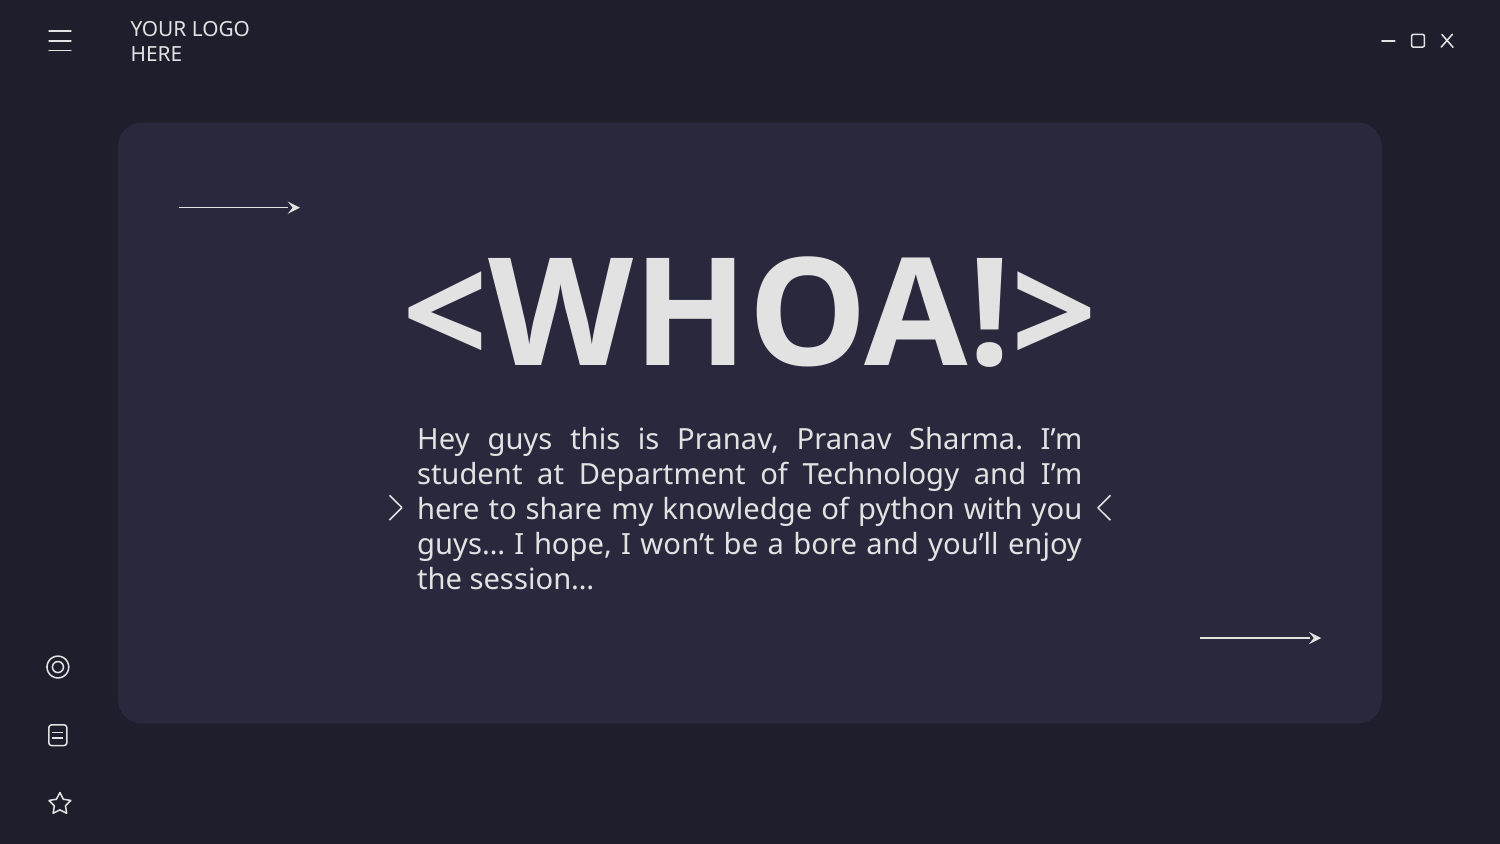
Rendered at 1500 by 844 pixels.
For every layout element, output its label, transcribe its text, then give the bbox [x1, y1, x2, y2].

title <WHOA!> [294, 198, 1206, 412]
subtitle YOUR LOGO HERE [130, 18, 306, 64]
subtitle Hey guys this is Pranav, Pranav Sharma. I’m student at Department of Technology and I’m here to share my knowledge of python with you guys… I hope, I won’t be a bore and you’ll enjoy the session… [401, 529, 1098, 625]
text_box [46, 27, 74, 32]
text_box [48, 30, 72, 51]
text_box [46, 655, 72, 814]
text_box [389, 494, 1111, 521]
subtitle Hey guys this is Pranav, Pranav Sharma. I’m student at Department of Technology and I’m here to share my knowledge of python with you guys… I hope, I won’t be a bore and you’ll enjoy the session… [401, 390, 1098, 493]
